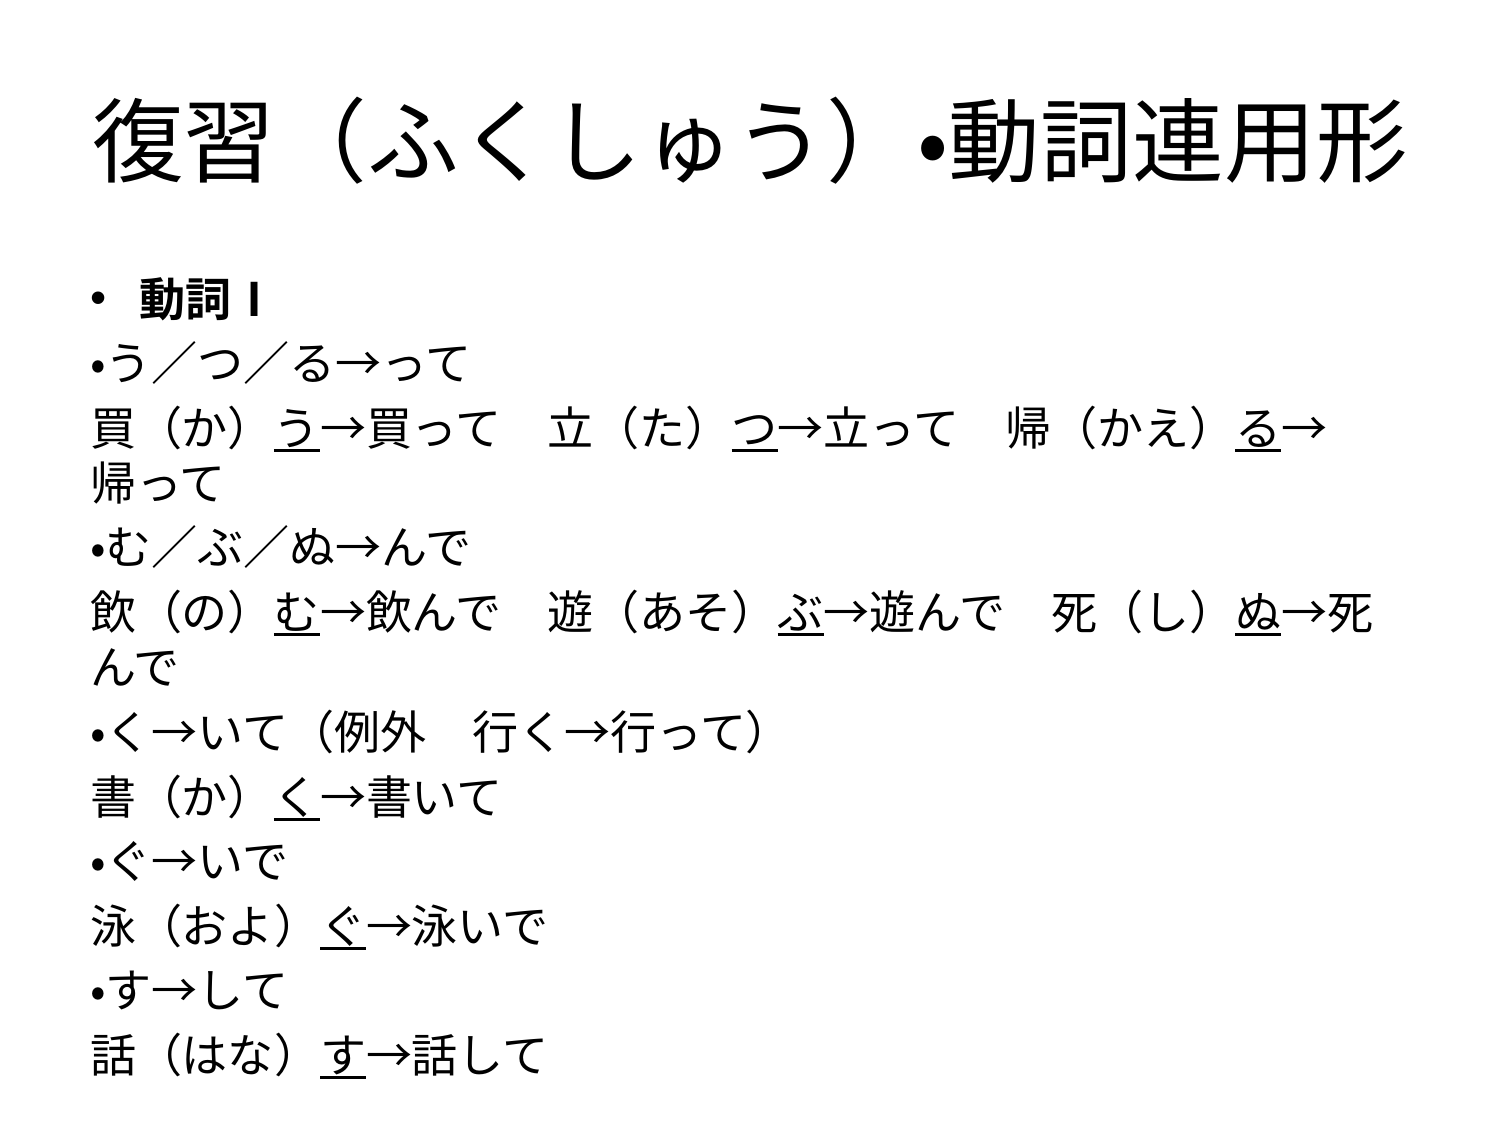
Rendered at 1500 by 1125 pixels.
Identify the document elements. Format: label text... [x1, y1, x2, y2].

list 動詞Ⅰ ・う／つ／る→って 買（か）う→買って 立（た）つ→立って 帰（かえ）る→帰って ・む／ぶ／ぬ→んで 飲（の）む→飲んで 遊（あそ）ぶ→遊んで 死（し）ぬ→死んで ・く→いて（例外 行く→行って） 書（か）く→書いて ・ぐ→いで 泳（およ）ぐ→泳いで ・す→して 話（はな）す→話して [75, 262, 1425, 1096]
title 復習（ふくしゅう）・動詞連用形 [75, 45, 1425, 233]
